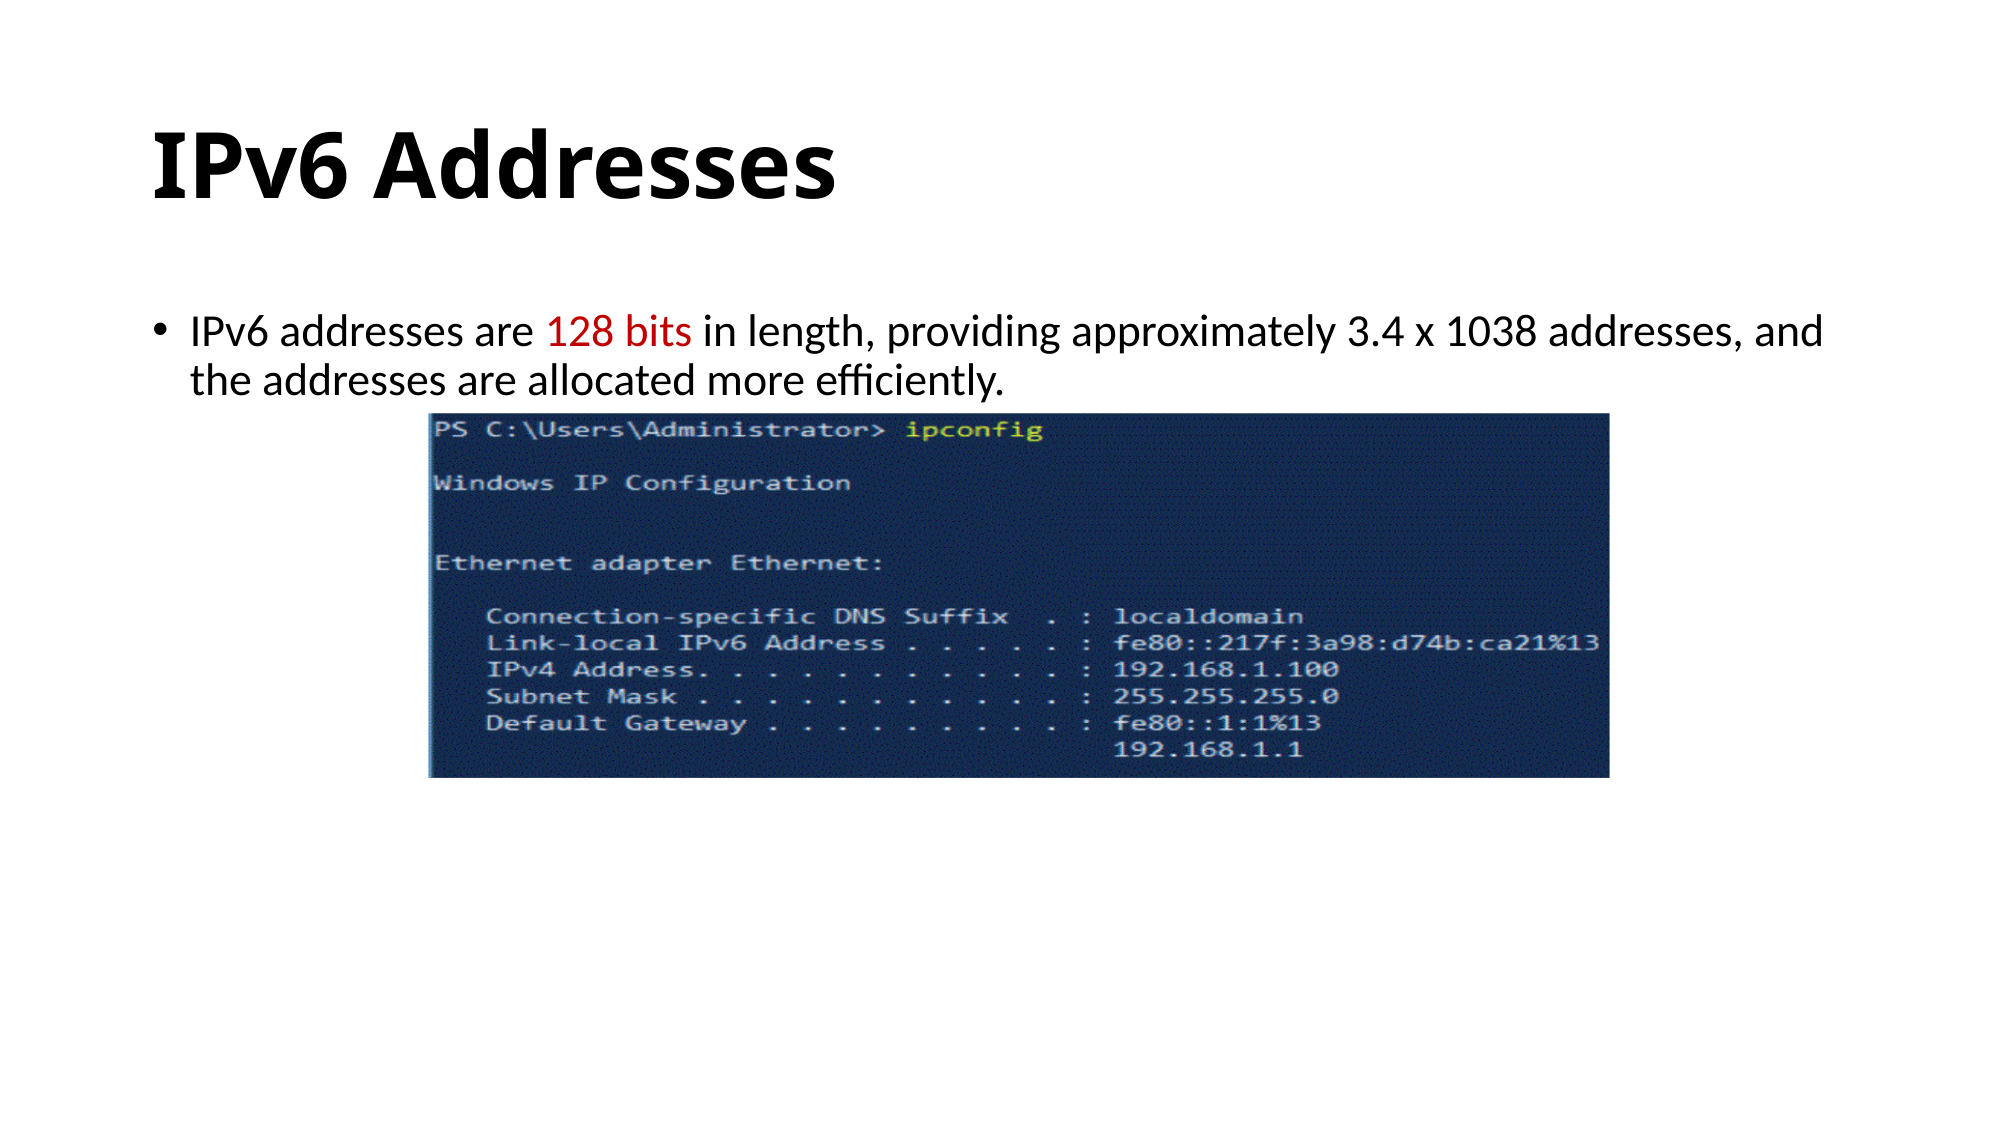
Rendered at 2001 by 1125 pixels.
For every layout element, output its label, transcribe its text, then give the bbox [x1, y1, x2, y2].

list IPv6 addresses are 128 bits in length, providing approximately 3.4 x 1038 addresses, and the addresses are allocated more efficiently. [137, 299, 1863, 1014]
title IPv6 Addresses [137, 59, 1863, 278]
picture [421, 405, 1619, 780]
